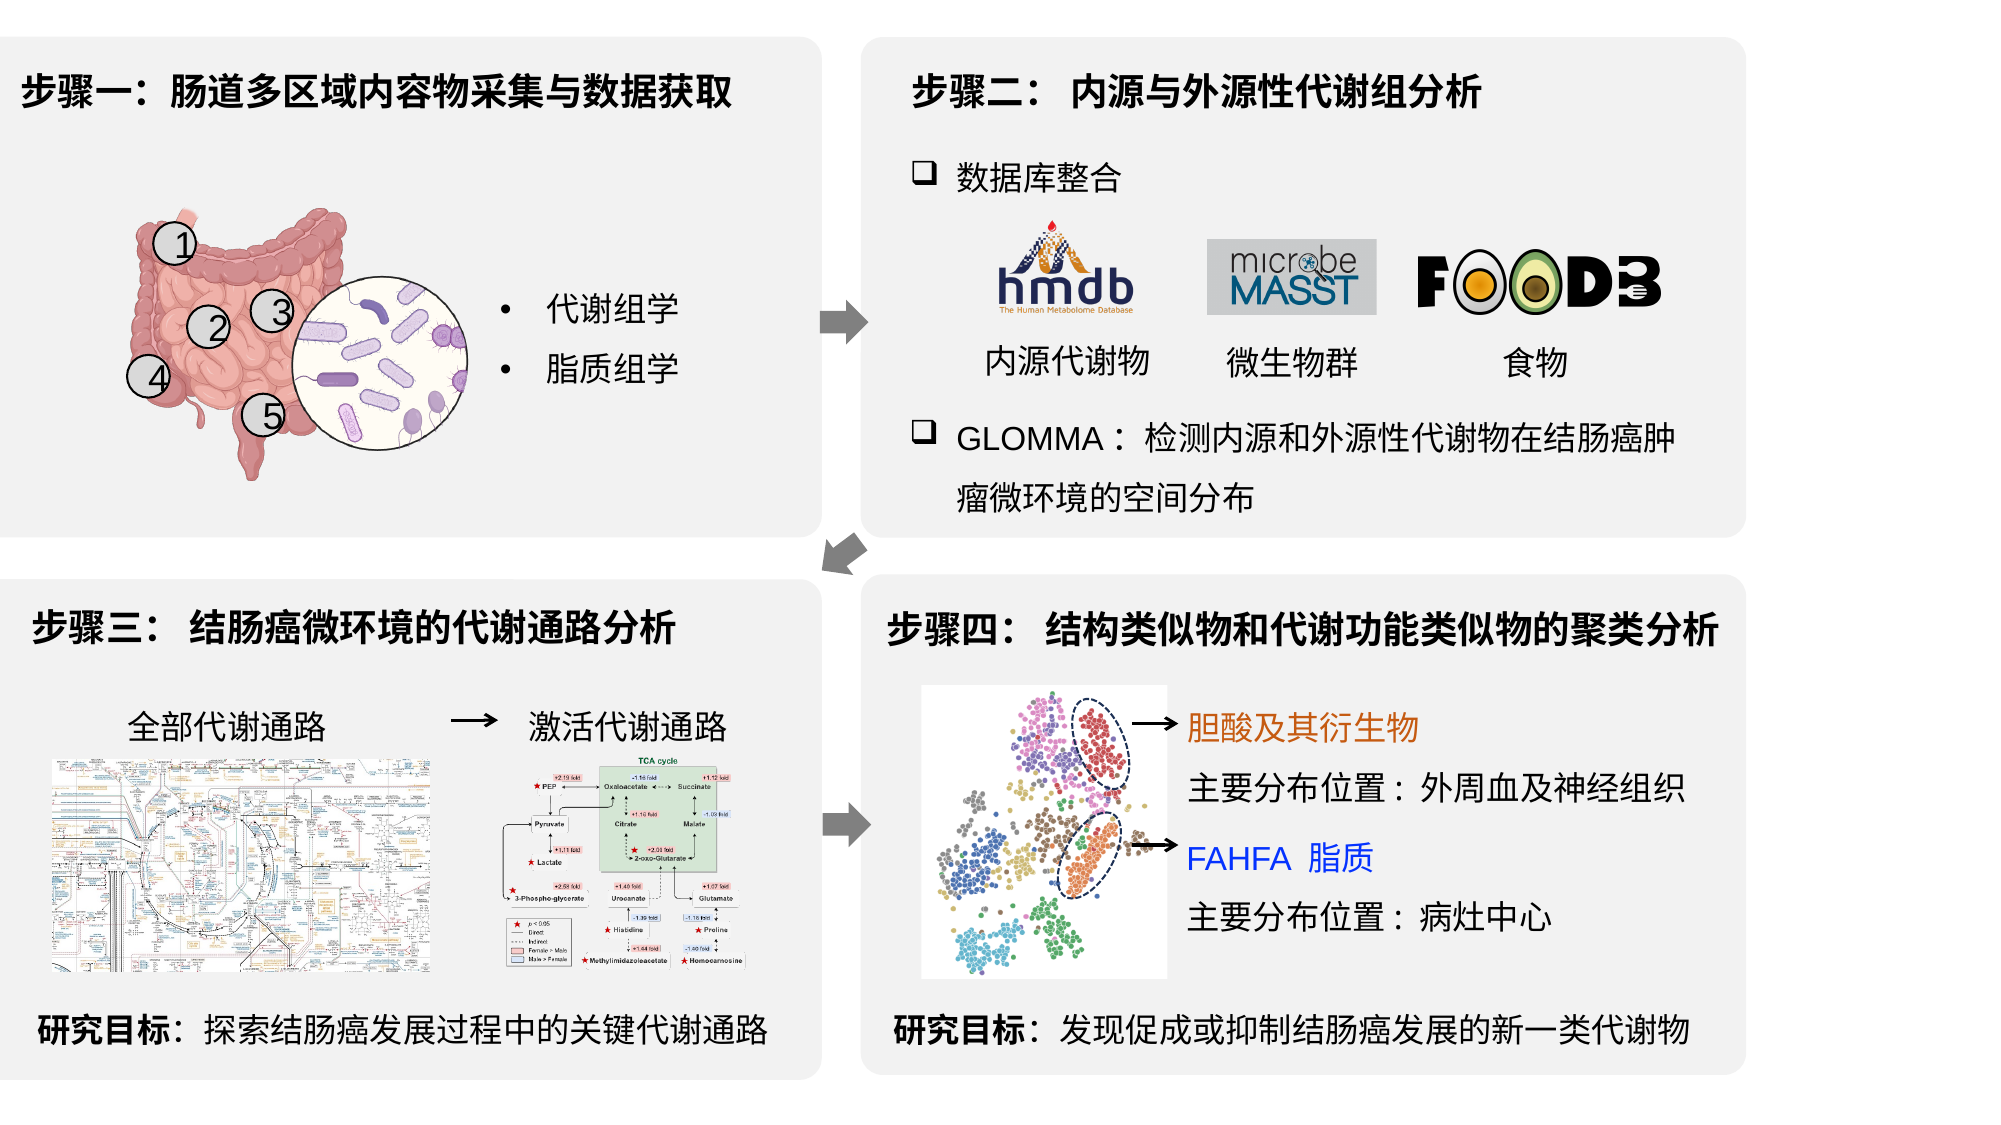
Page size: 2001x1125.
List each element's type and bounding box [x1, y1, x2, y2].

text_box [0, 36, 1747, 1080]
